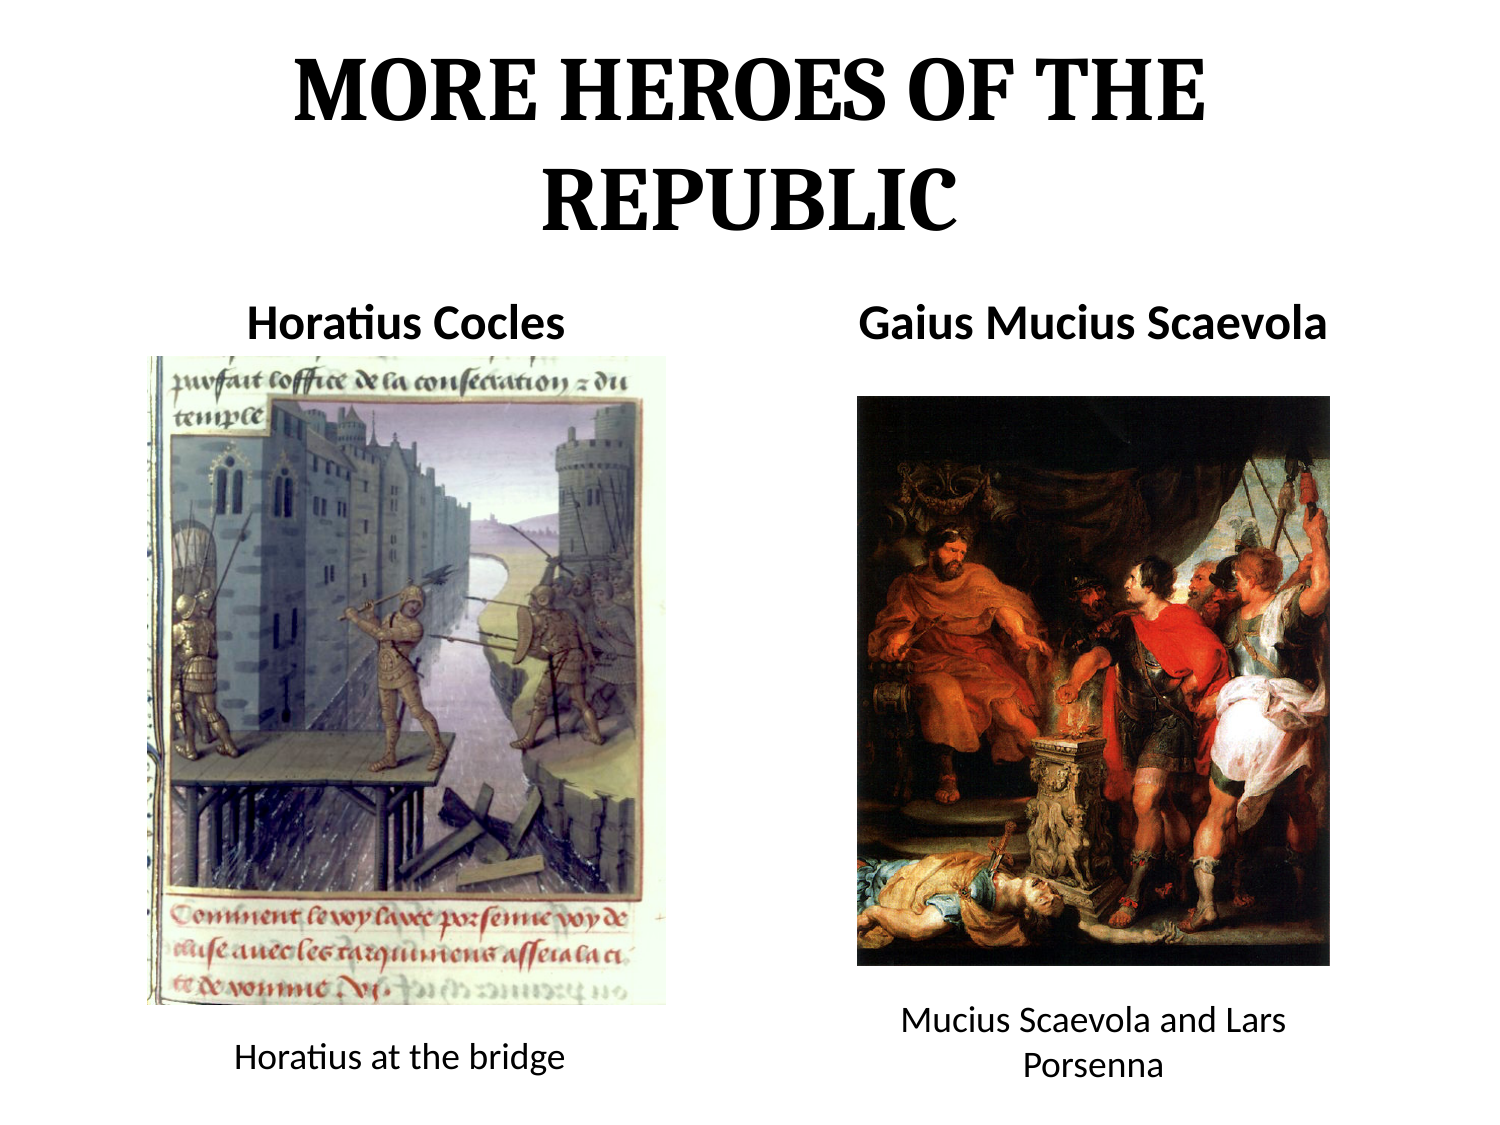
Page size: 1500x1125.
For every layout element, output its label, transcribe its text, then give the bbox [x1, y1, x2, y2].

list Gaius Mucius Scaevola [761, 251, 1425, 357]
title More Heroes of the Republic [75, 45, 1425, 233]
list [857, 395, 1330, 966]
text_box Horatius at the bridge [150, 1024, 650, 1085]
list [146, 356, 666, 1006]
text_box Mucius Scaevola and Lars Porsenna [849, 987, 1338, 1093]
list Horatius Cocles [75, 251, 738, 357]
